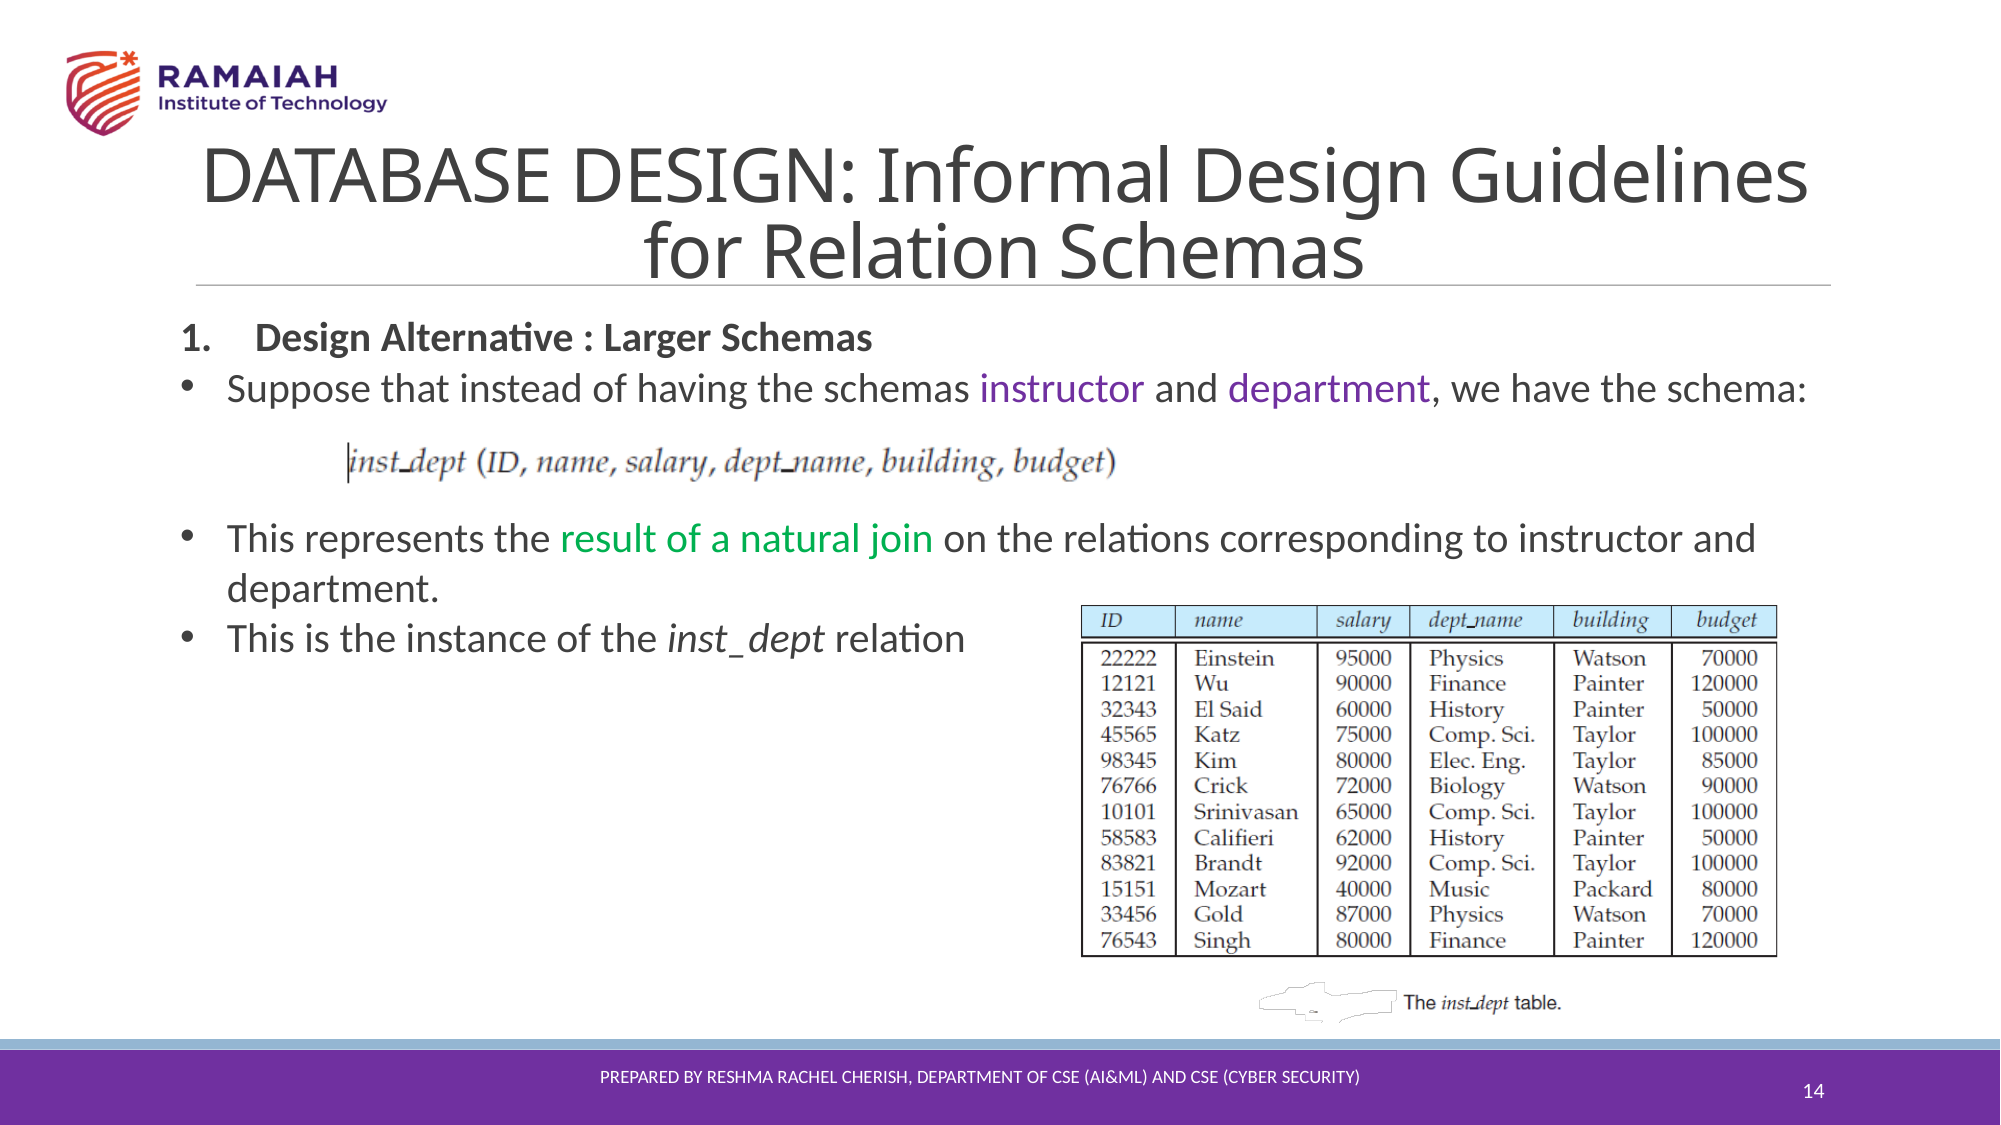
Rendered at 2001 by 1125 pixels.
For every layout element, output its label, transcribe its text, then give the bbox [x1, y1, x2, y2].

text_box Prepared By reshma Rachel cherish, Department of CSE (ai&ml) and CSE (Cyber security) [584, 1068, 1376, 1125]
picture [1055, 581, 1797, 1023]
text_box Design Alternative : Larger Schemas Suppose that instead of having the schemas instructor and department, we have the schema: This represents the result of a natural join on the relations corresponding to instructor and department. This is the instance of the inst_dept relation [180, 302, 1830, 963]
picture [28, 5, 429, 166]
text_box DATABASE DESIGN: Informal Design Guidelines for Relation Schemas [180, 142, 1830, 302]
text_box 14 [1624, 1059, 1840, 1120]
picture [328, 423, 1124, 486]
